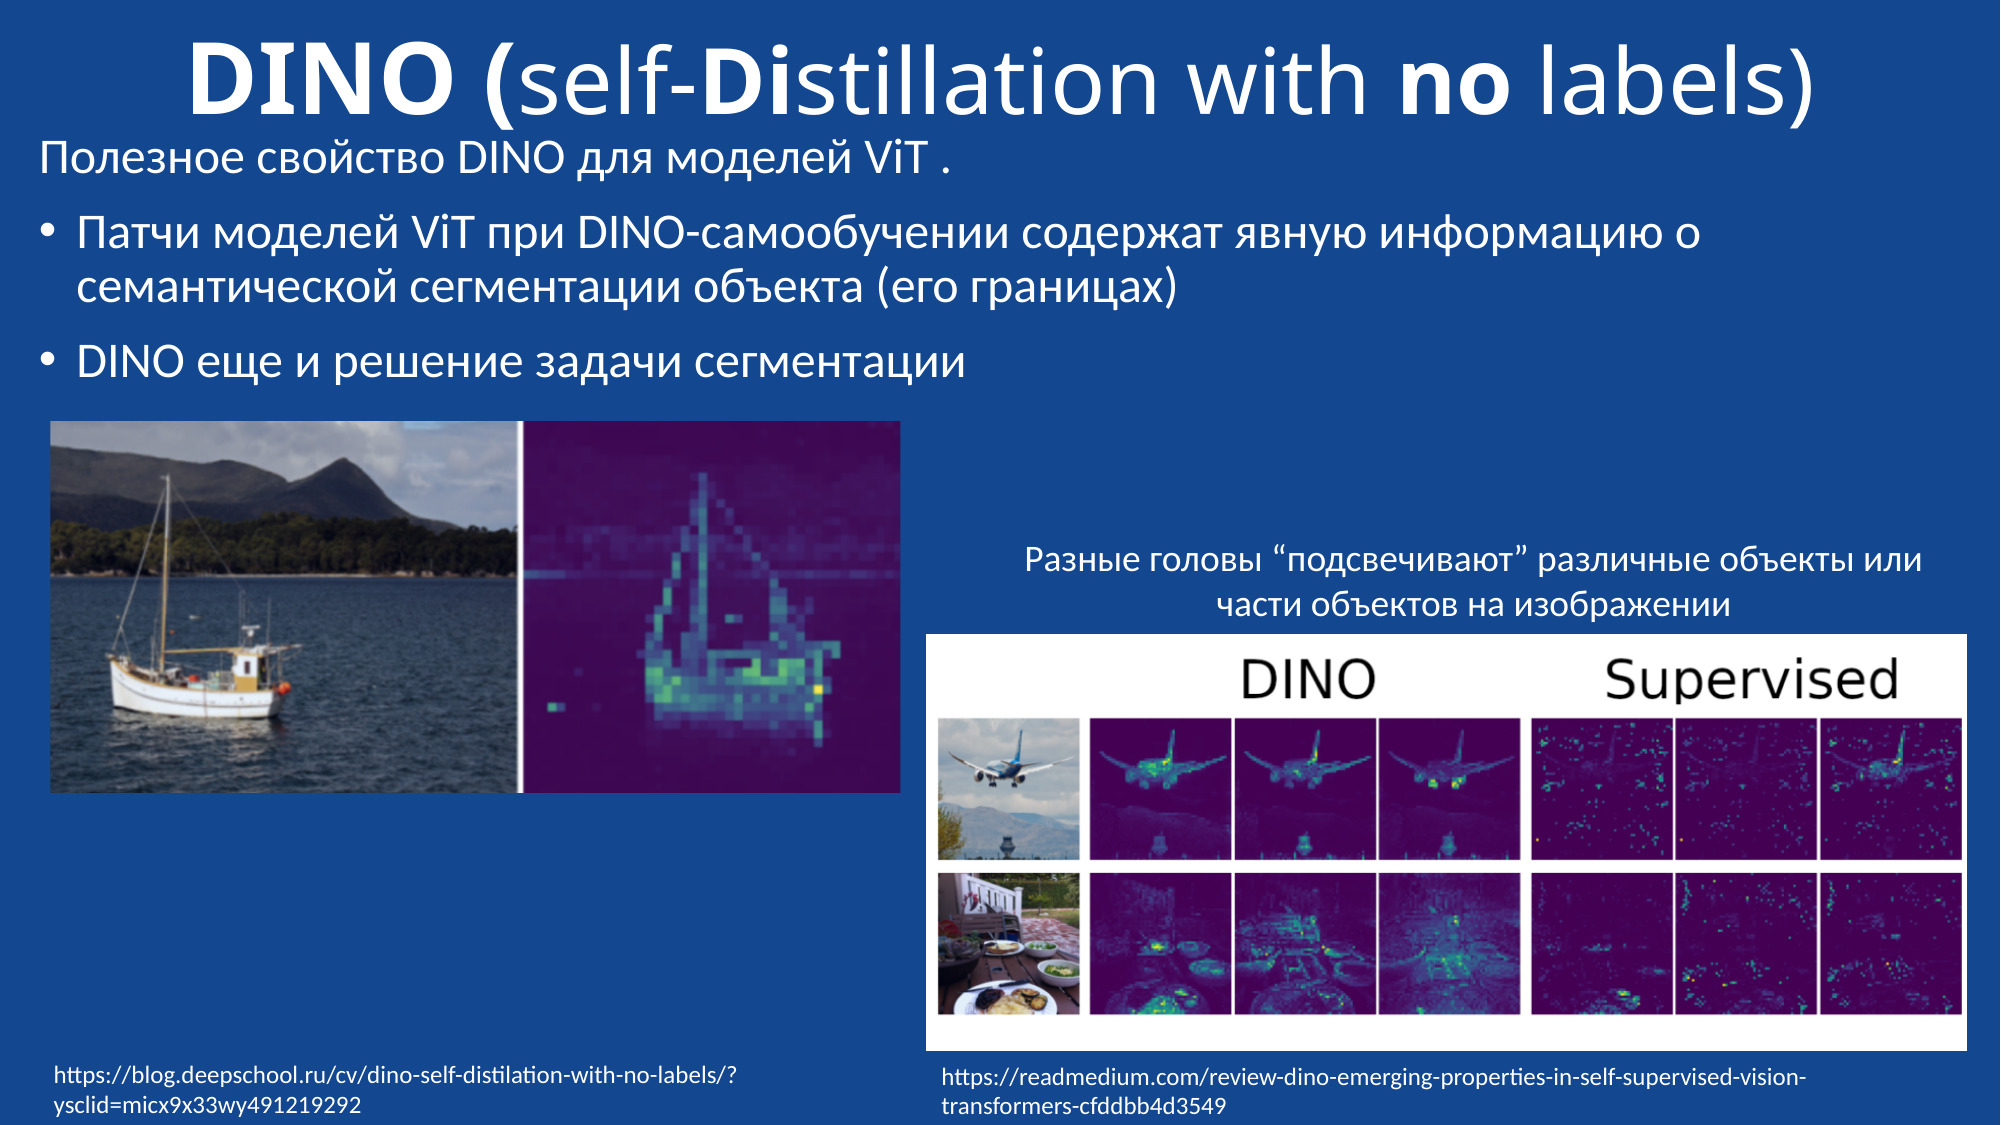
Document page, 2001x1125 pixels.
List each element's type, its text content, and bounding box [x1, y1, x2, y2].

title DINO (self-Distillation with no labels) [137, 13, 1863, 123]
picture [50, 421, 901, 793]
text_box Разные головы “подсвечивают” различные объекты или части объектов на изображении [962, 526, 1986, 631]
text_box https://readmedium.com/review-dino-emerging-properties-in-self-supervised-vision-transformers-cfddbb4d3549 [1040, 1052, 1928, 1125]
list Полезное свойство DINO для моделей ViT . Патчи моделей ViT при DINO-самообучении содержат явную информацию о семантической сегментации объекта (его границах) DINO еще и решение задачи сегментации [24, 123, 1928, 960]
picture [926, 634, 1967, 1051]
text_box https://blog.deepschool.ru/cv/dino-self-distilation-with-no-labels/?ysclid=micx9x33wy491219292 [39, 1051, 1040, 1125]
